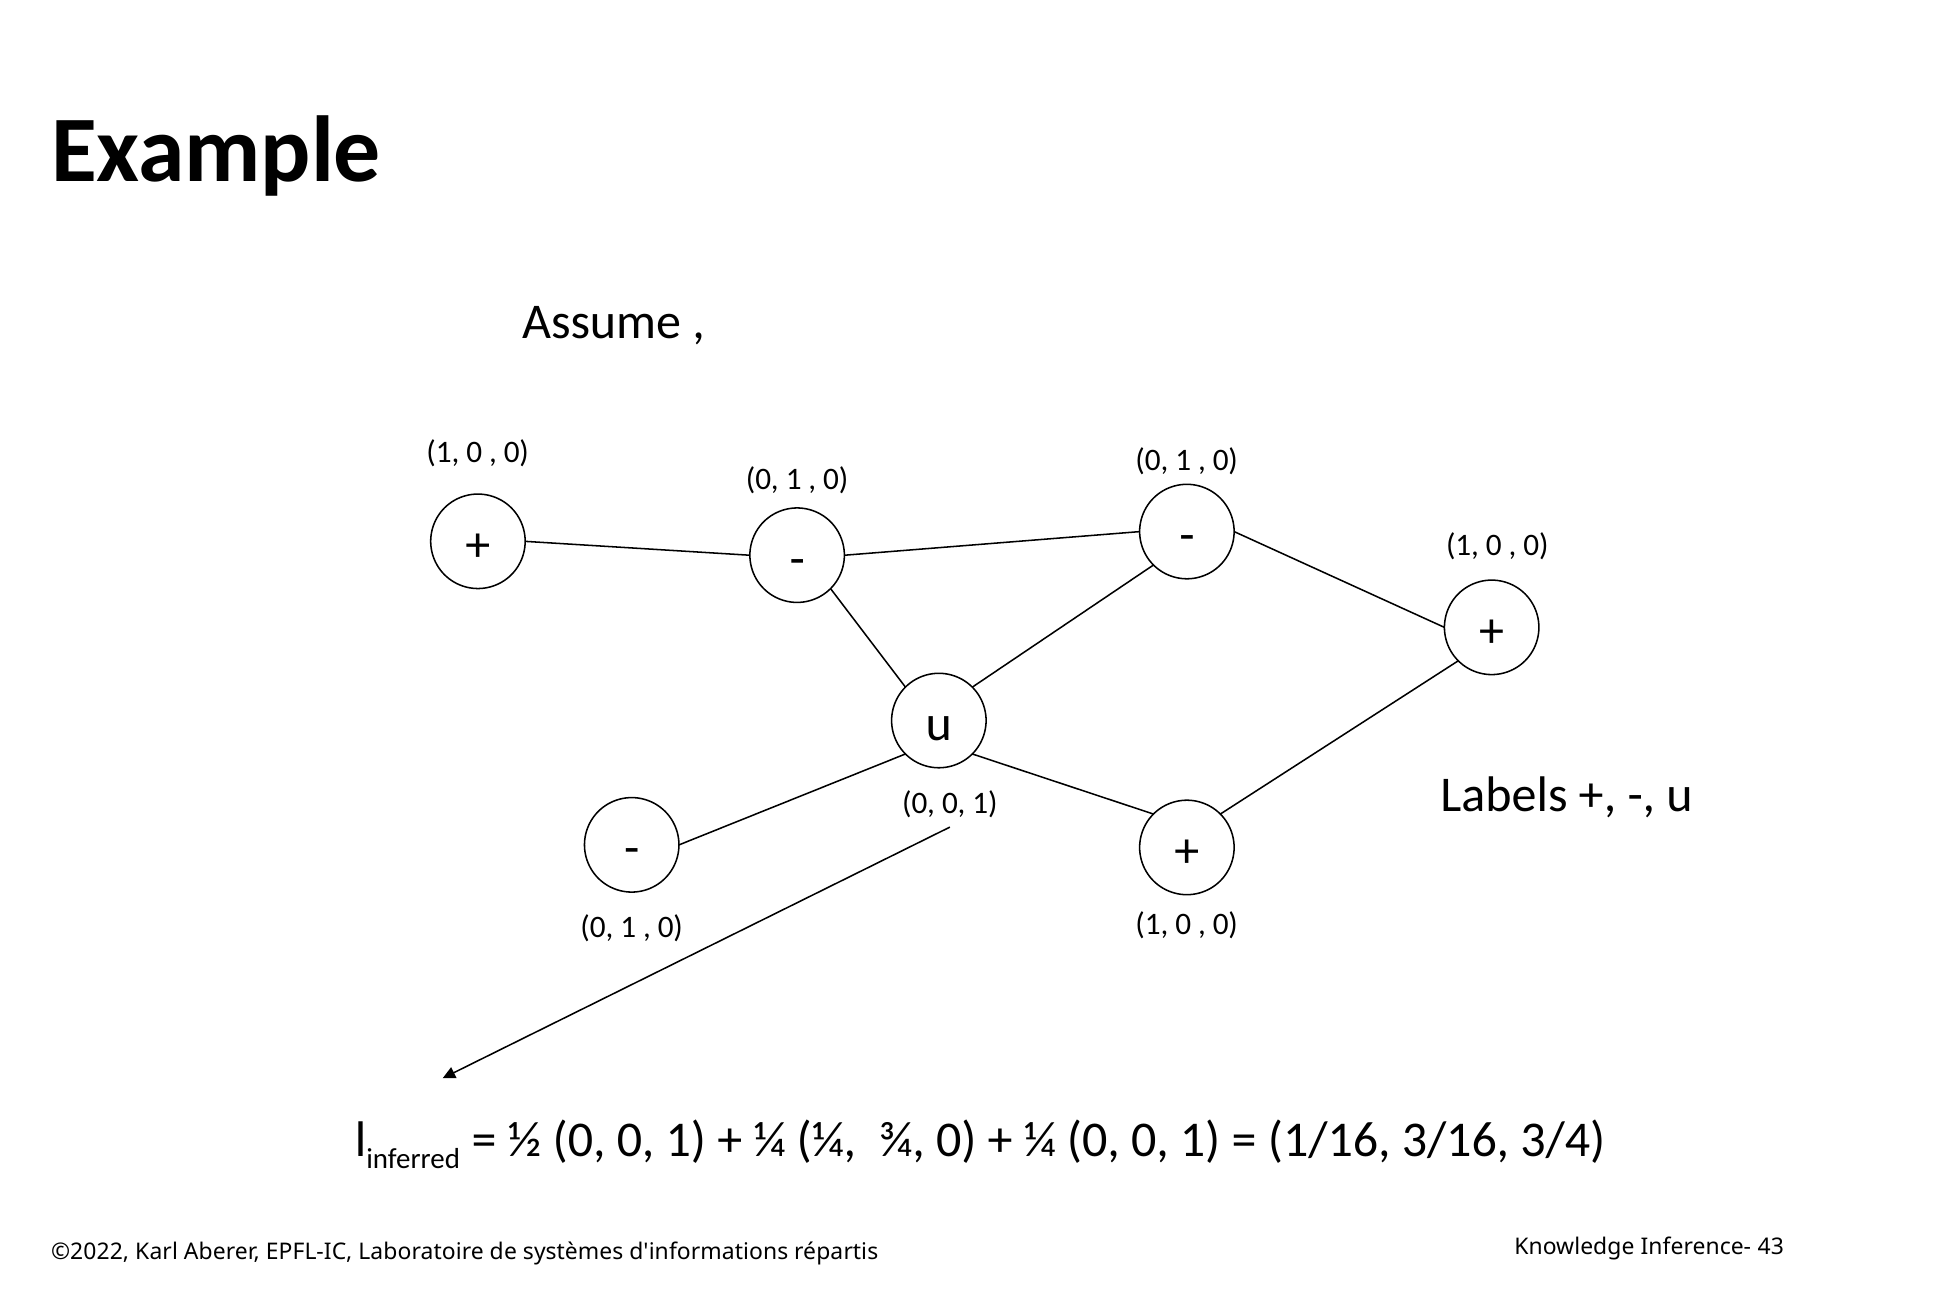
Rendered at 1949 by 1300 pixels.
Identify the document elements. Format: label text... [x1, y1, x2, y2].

text_box (0, 0, 1) [910, 774, 1013, 828]
text_box (1, 0 , 0) [1431, 516, 1564, 569]
text_box - [1139, 484, 1235, 579]
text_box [972, 564, 1154, 688]
text_box (0, 1 , 0) [1120, 431, 1254, 484]
text_box Labels +, -, u [1425, 753, 1708, 829]
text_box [678, 753, 906, 826]
text_box - [750, 507, 844, 603]
text_box + [1444, 580, 1539, 675]
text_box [524, 541, 751, 556]
text_box linferred = ½ (0, 0, 1) + ¼ (¼, ¾, 0) + ¼ (0, 0, 1) = (1/16, 3/16, 3/4) [339, 1098, 1633, 1182]
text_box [1233, 531, 1445, 628]
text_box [844, 531, 1140, 556]
text_box - [588, 797, 673, 826]
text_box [972, 753, 1154, 815]
text_box (1, 0 , 0) [1120, 896, 1254, 949]
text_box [442, 827, 951, 1079]
footer ©2022, Karl Aberer, EPFL-IC, Laboratoire de systèmes d'informations répartis [32, 1227, 1284, 1271]
title Example [32, 57, 1803, 232]
text_box + [1139, 800, 1235, 895]
text_box u [891, 673, 987, 768]
text_box + [430, 494, 526, 589]
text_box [1220, 660, 1459, 815]
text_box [830, 588, 906, 688]
text_box (0, 1 , 0) [730, 450, 864, 503]
text_box (1, 0 , 0) [411, 424, 545, 477]
